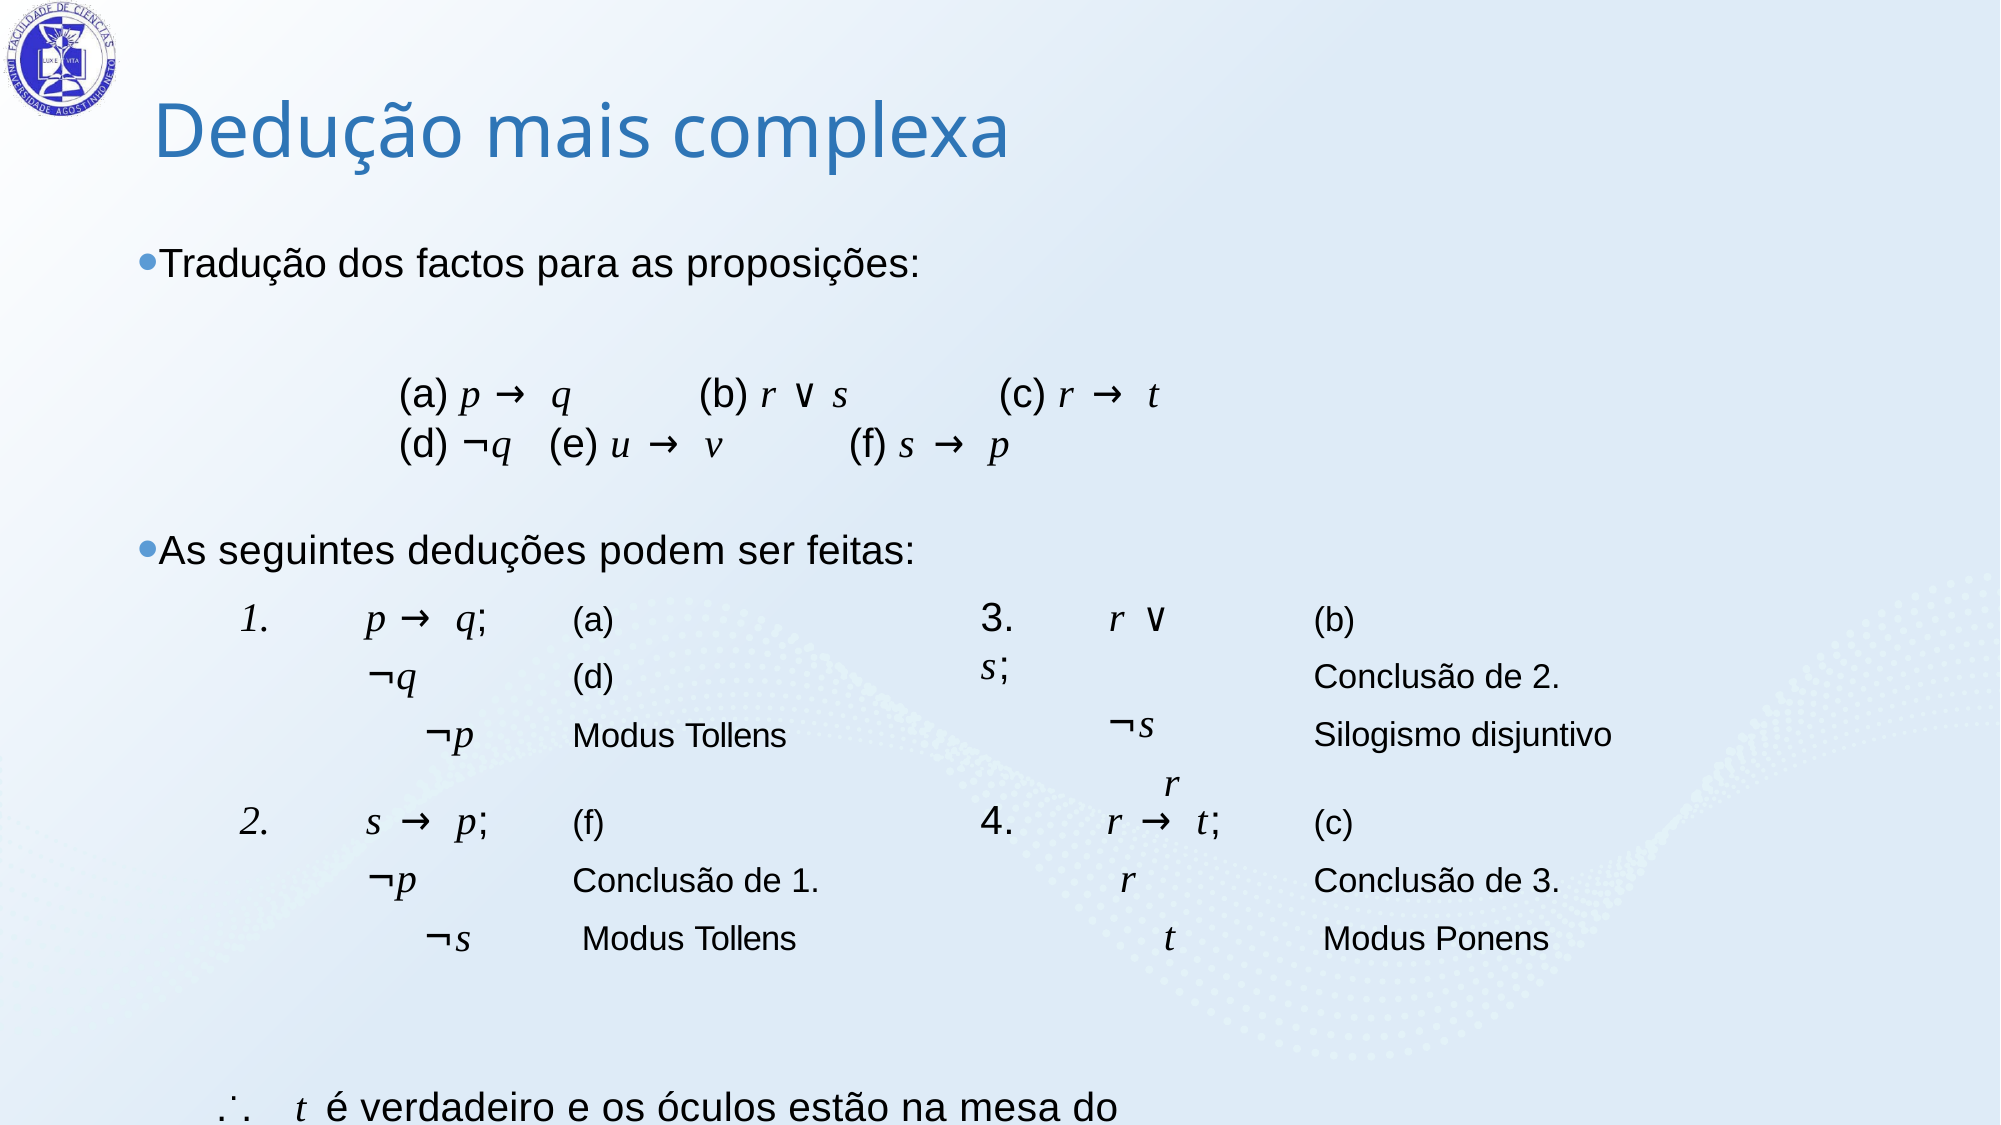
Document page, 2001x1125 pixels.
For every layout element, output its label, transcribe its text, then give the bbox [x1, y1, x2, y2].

text_box (b) Conclusão de 2. Silogismo disjuntivo [1311, 577, 1618, 754]
text_box ... t é verdadeiro e os óculos estão na mesa do café. [207, 1057, 1211, 1125]
text_box (a) (d) Modus Tollens [570, 577, 795, 754]
list Tradução dos factos para as proposições: (a) p → q (b) r ∨ s (c) r → t (d) ¬q (e) u → v (f) s → p As seguintes deduções podem ser feitas: [137, 234, 1863, 875]
picture [0, 0, 138, 120]
title Dedução mais complexa [137, 59, 1863, 207]
text_box (f) Conclusão de 1. Modus Tollens [570, 781, 824, 957]
text_box (c) Conclusão de 3. Modus Ponens [1311, 781, 1565, 957]
